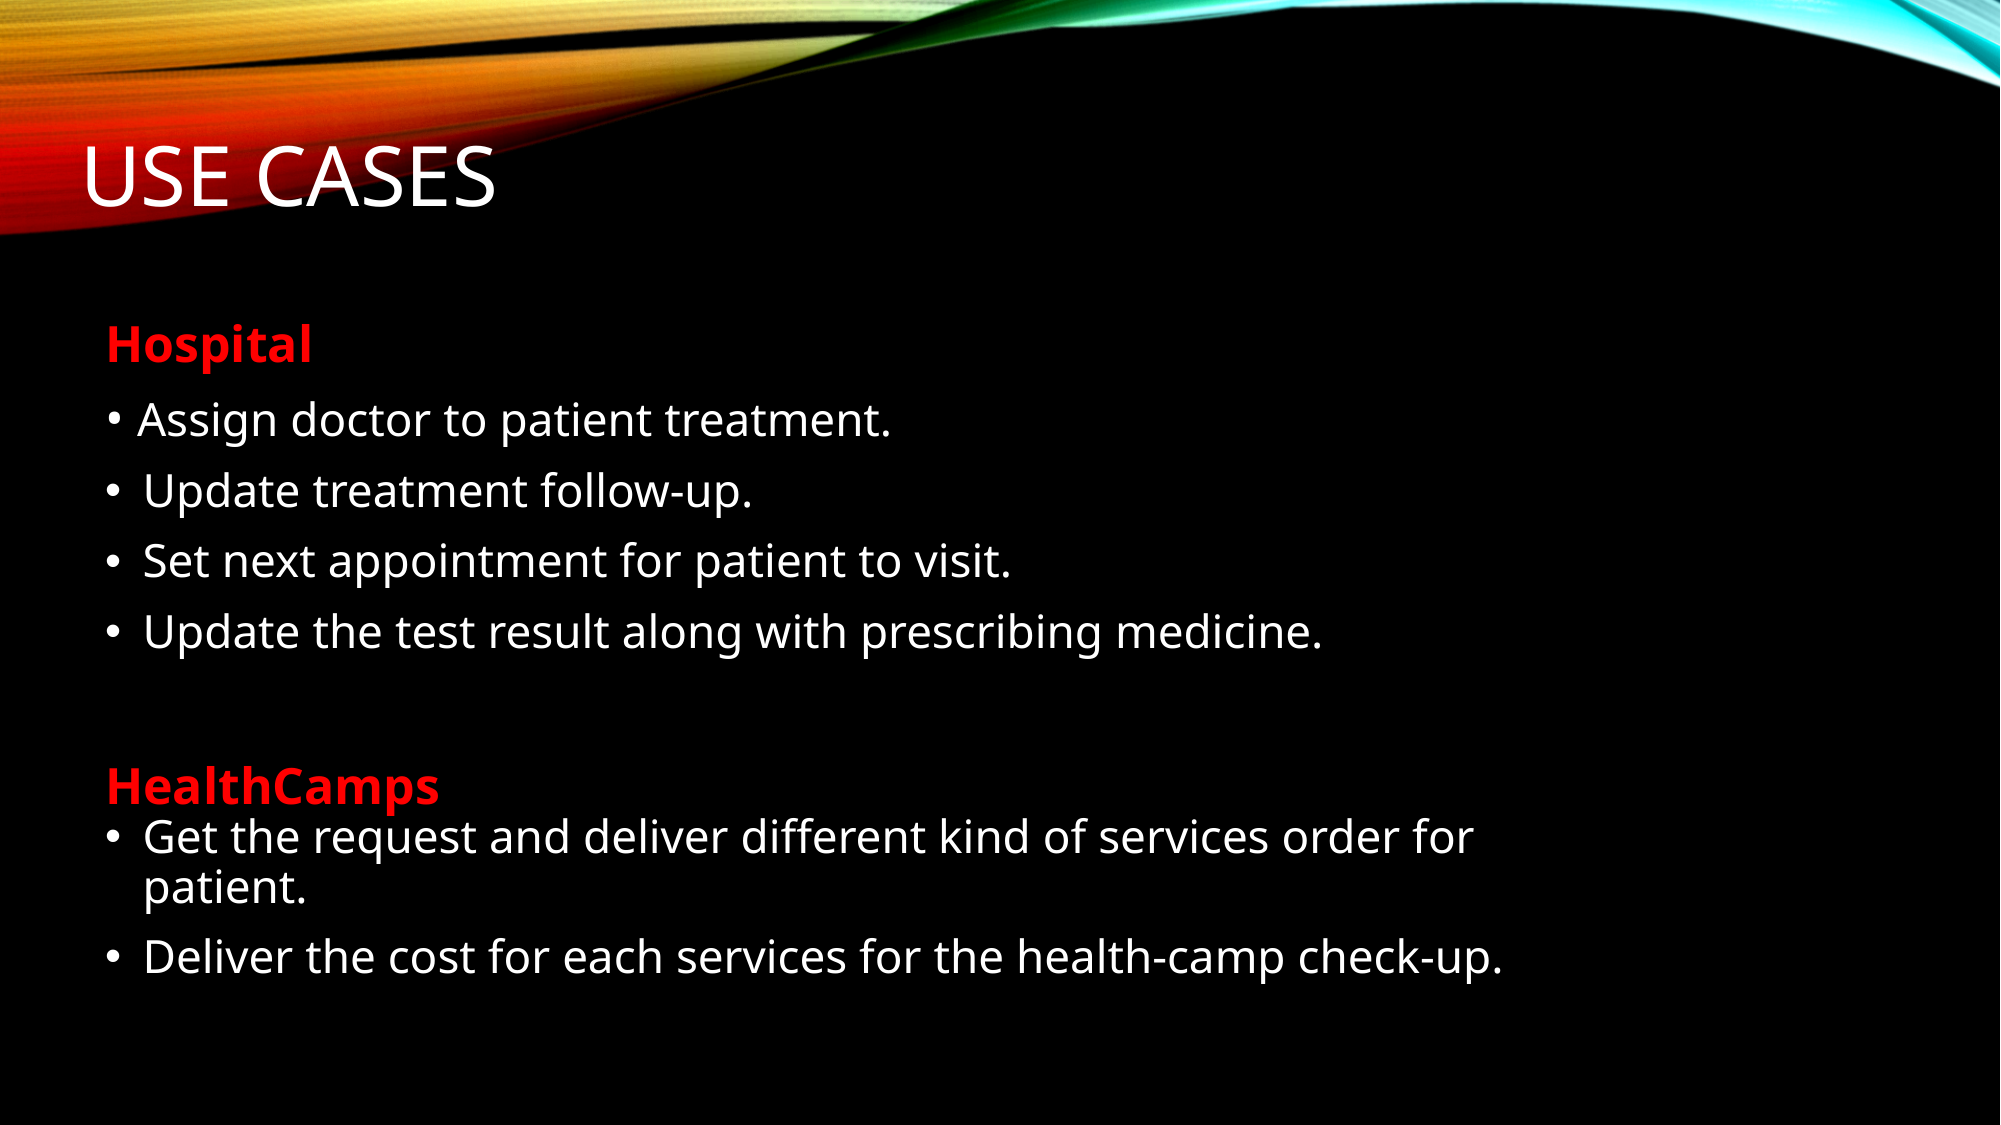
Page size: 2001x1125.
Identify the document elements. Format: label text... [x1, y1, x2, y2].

title USE CASES [0, 73, 514, 286]
list Hospital • Assign doctor to patient treatment. Update treatment follow-up. Set next appointment for patient to visit. Update the test result along with prescribing medicine. [90, 295, 1866, 694]
picture [0, 0, 2000, 237]
list HealthCamps Get the request and deliver different kind of services order for patient. Deliver the cost for each services for the health-camp check-up. [90, 737, 1629, 1110]
